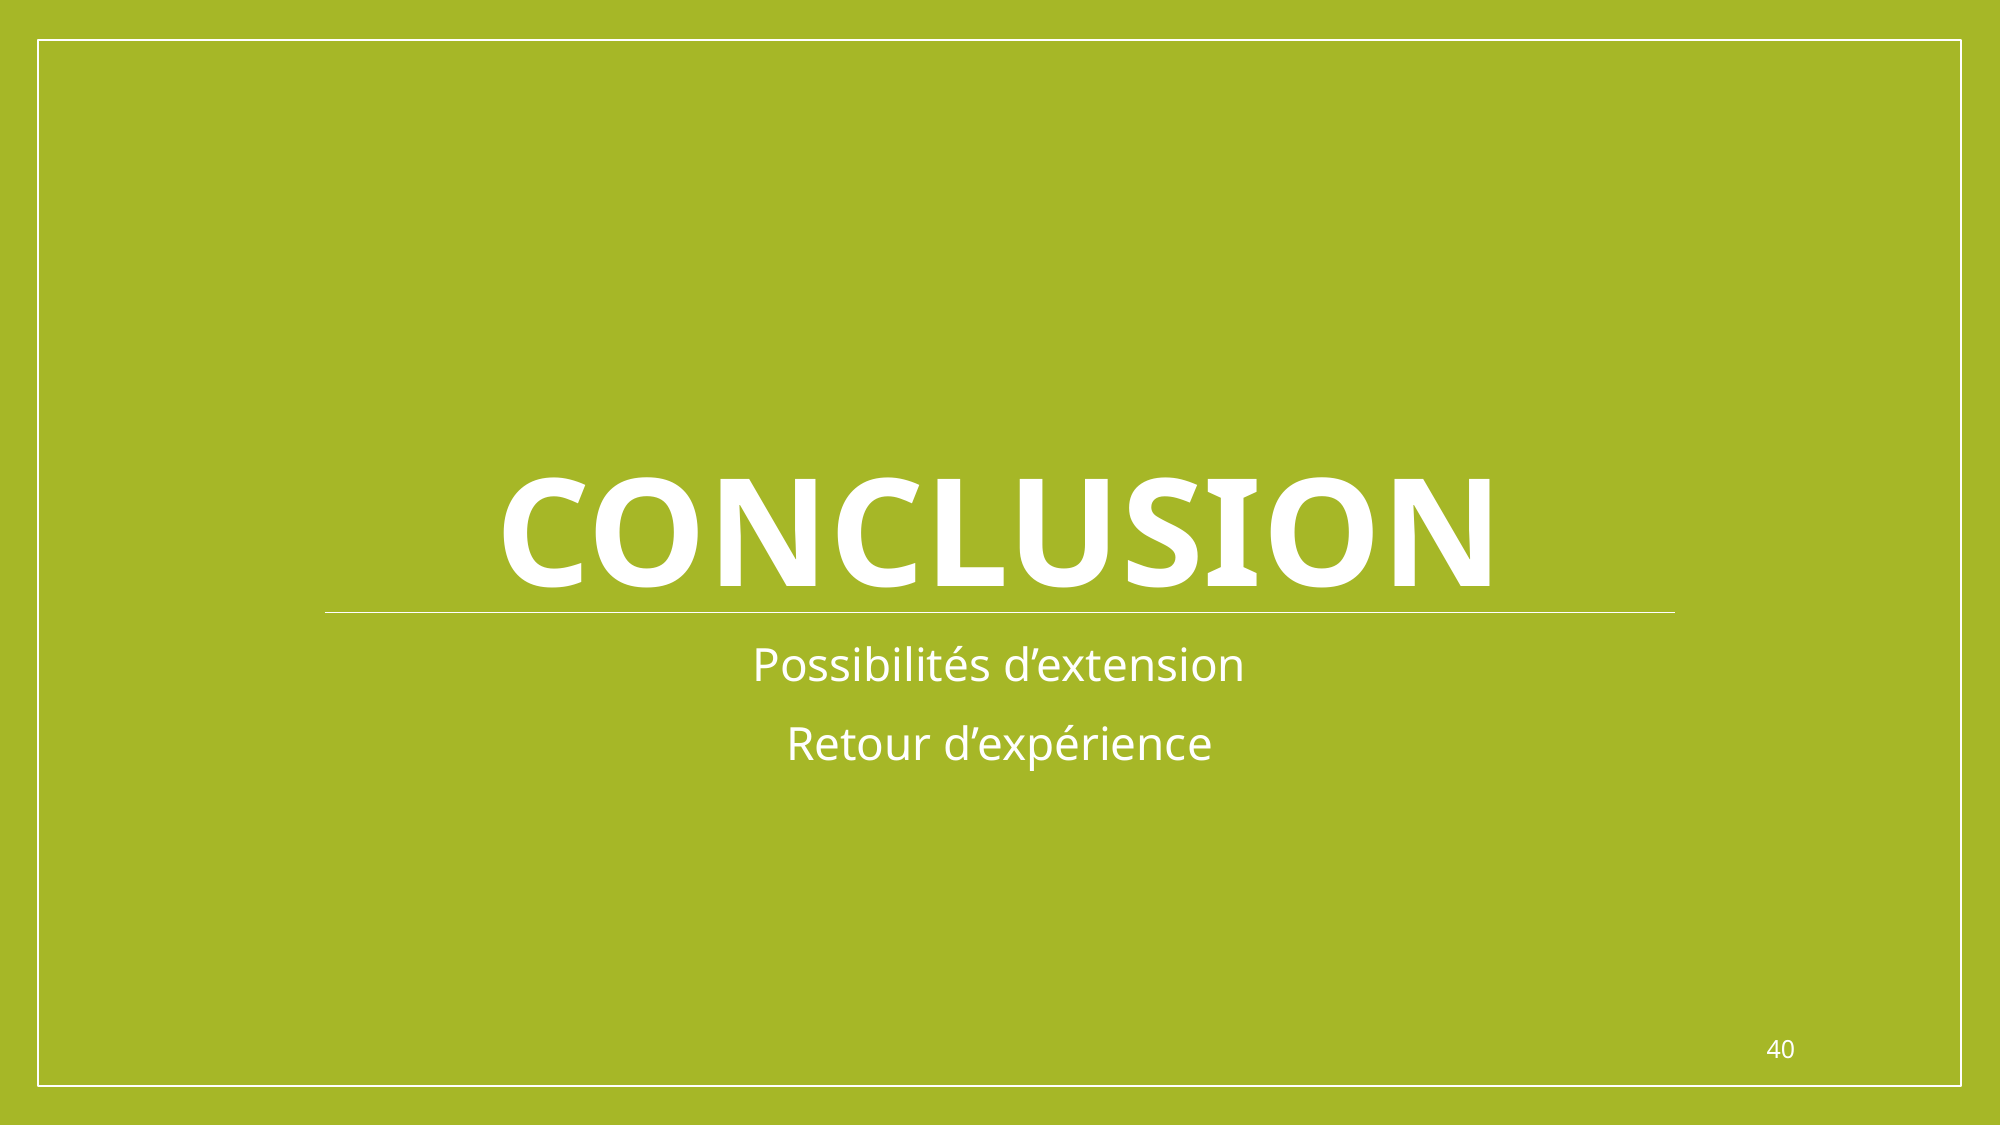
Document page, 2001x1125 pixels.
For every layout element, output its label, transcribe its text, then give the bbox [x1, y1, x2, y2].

slide_number 40 [1530, 1020, 1811, 1081]
subtitle Possibilités d’extension Retour d’expérience [280, 634, 1719, 863]
title CONCLUSION [182, 144, 1818, 625]
